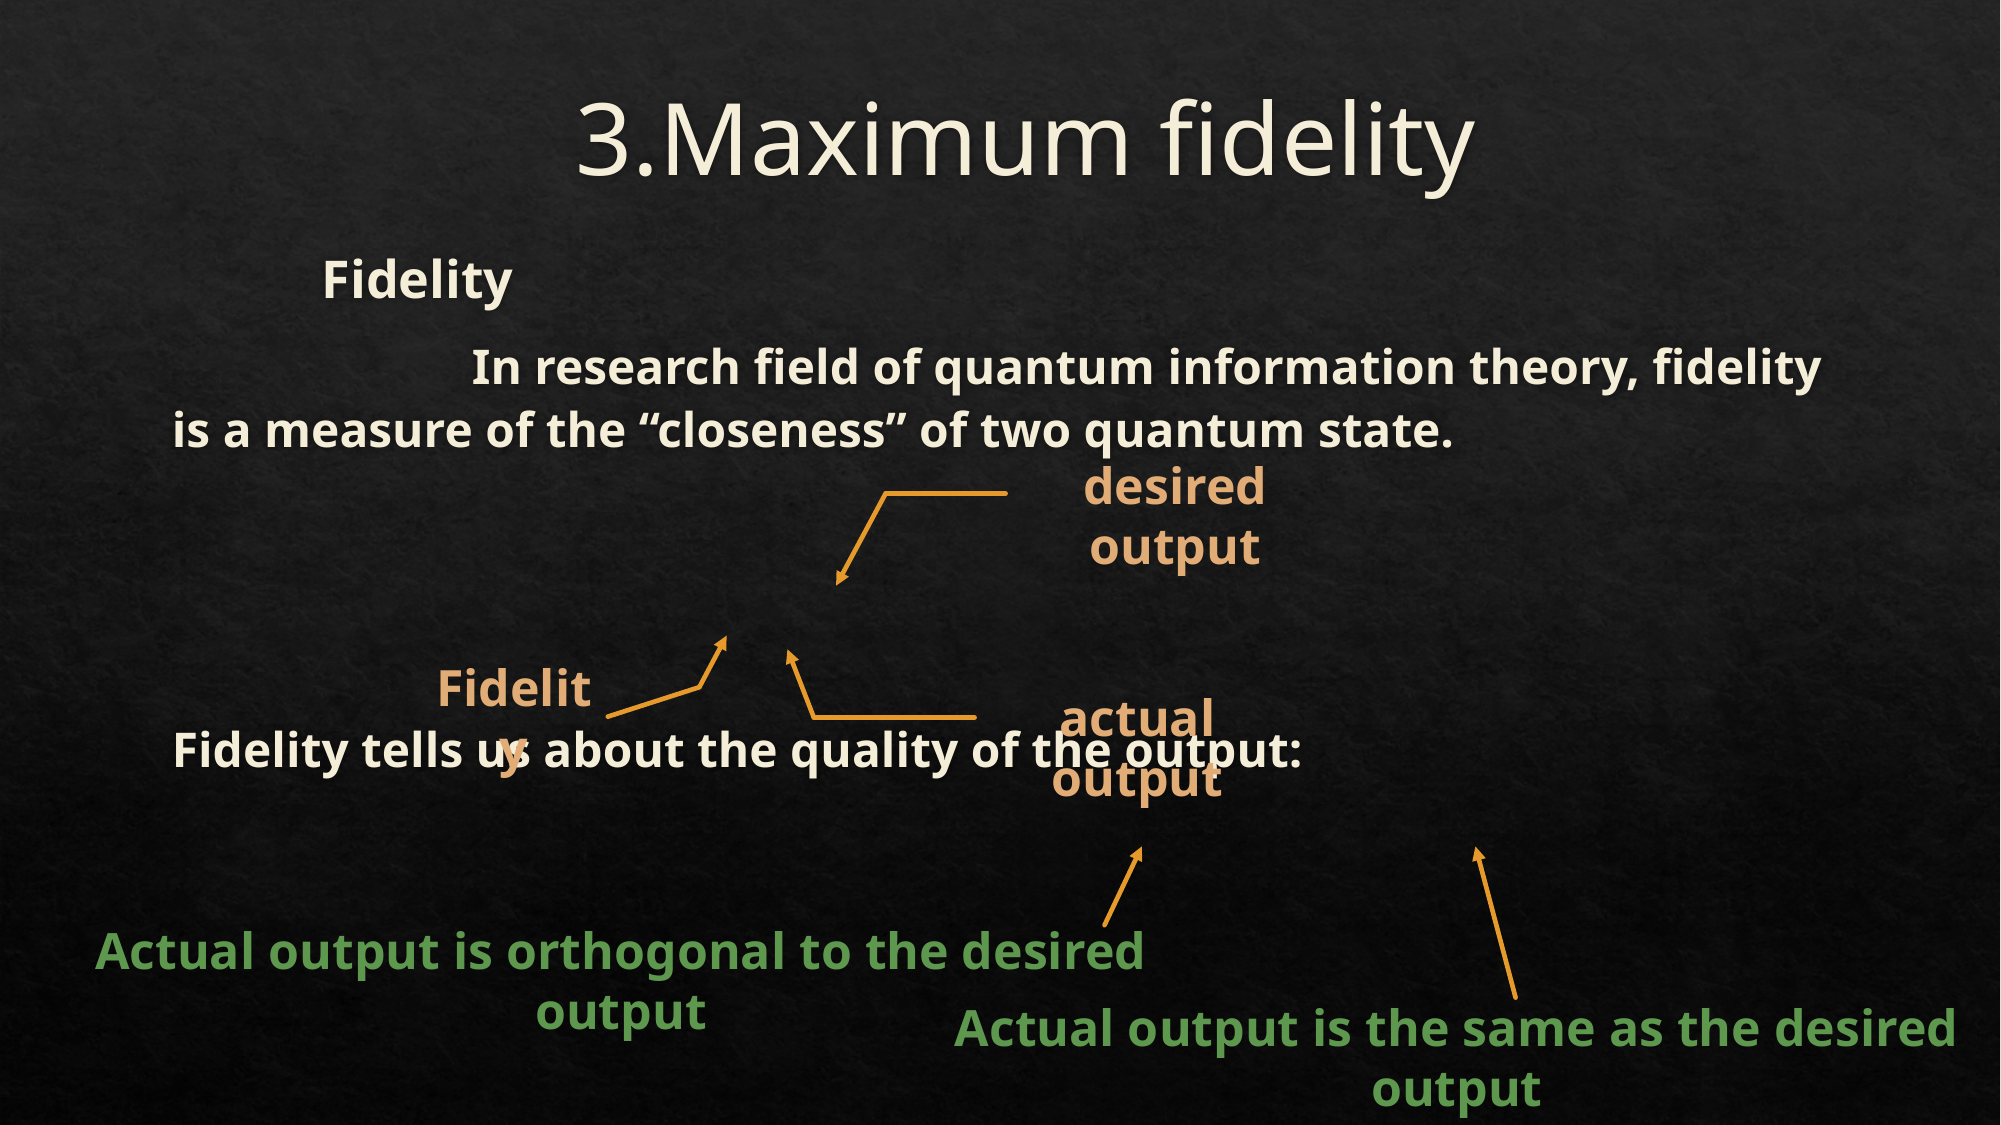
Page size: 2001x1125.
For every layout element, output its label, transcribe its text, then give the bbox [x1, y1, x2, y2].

text_box Actual output is orthogonal to the desired output [78, 912, 1165, 1048]
text_box Actual output is the same as the desired output [913, 989, 2000, 1125]
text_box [835, 447, 1345, 586]
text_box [420, 635, 727, 726]
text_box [1475, 846, 1516, 998]
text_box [787, 649, 1301, 755]
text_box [1104, 846, 1142, 926]
title 3.Maximum fidelity [177, 40, 1876, 247]
